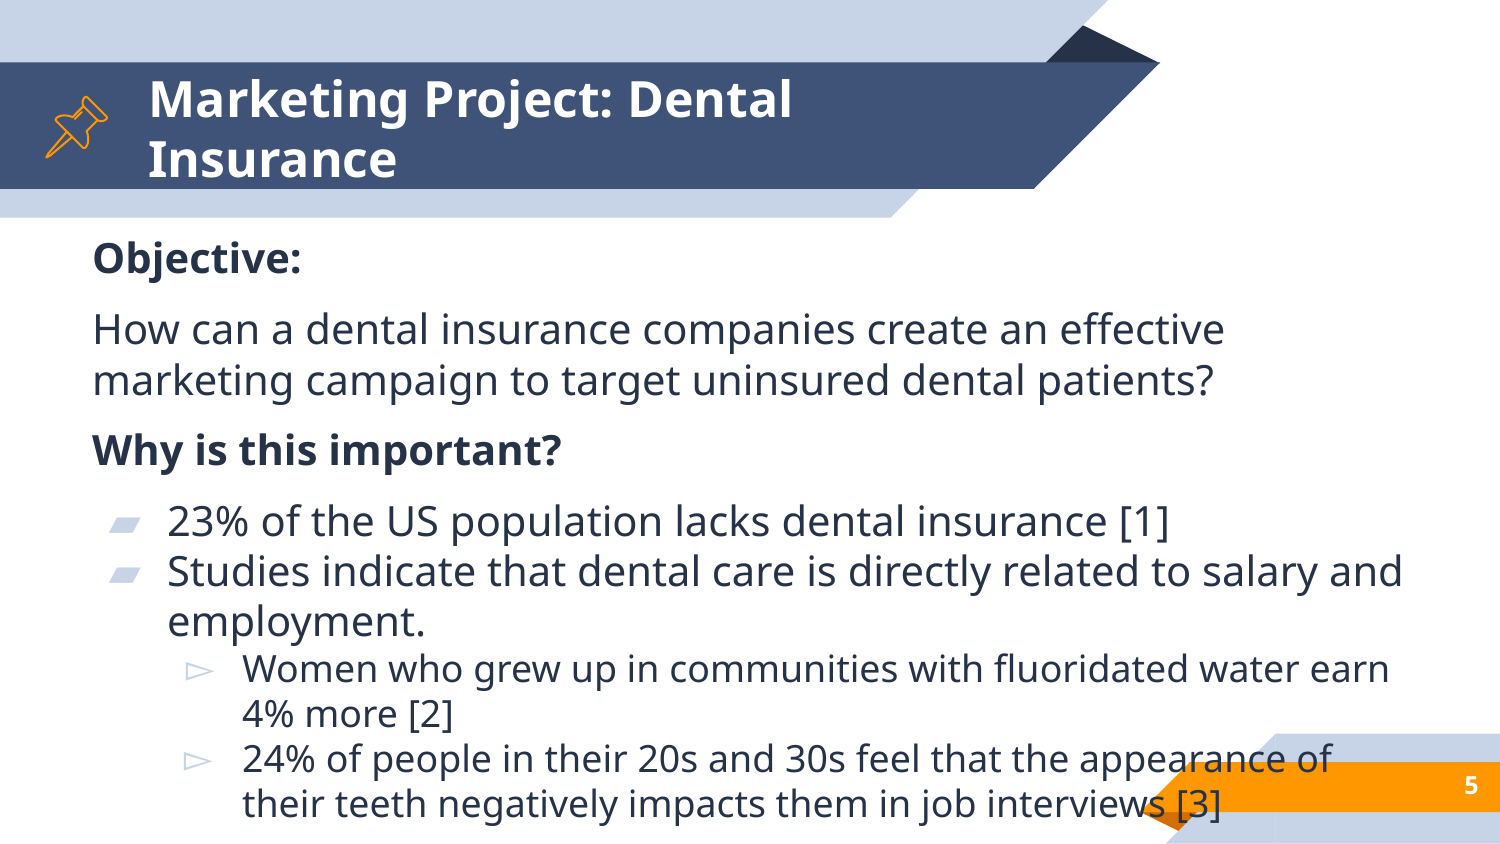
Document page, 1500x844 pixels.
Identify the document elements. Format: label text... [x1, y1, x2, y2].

list Objective: How can a dental insurance companies create an effective marketing campaign to target uninsured dental patients? Why is this important? 23% of the US population lacks dental insurance [1] Studies indicate that dental care is directly related to salary and employment. Women who grew up in communities with fluoridated water earn 4% more [2] 24% of people in their 20s and 30s feel that the appearance of their teeth negatively impacts them in job interviews [3] [77, 217, 1423, 734]
slide_number 5 [1249, 760, 1494, 813]
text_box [45, 96, 108, 158]
title Marketing Project: Dental Insurance [133, 64, 1035, 190]
